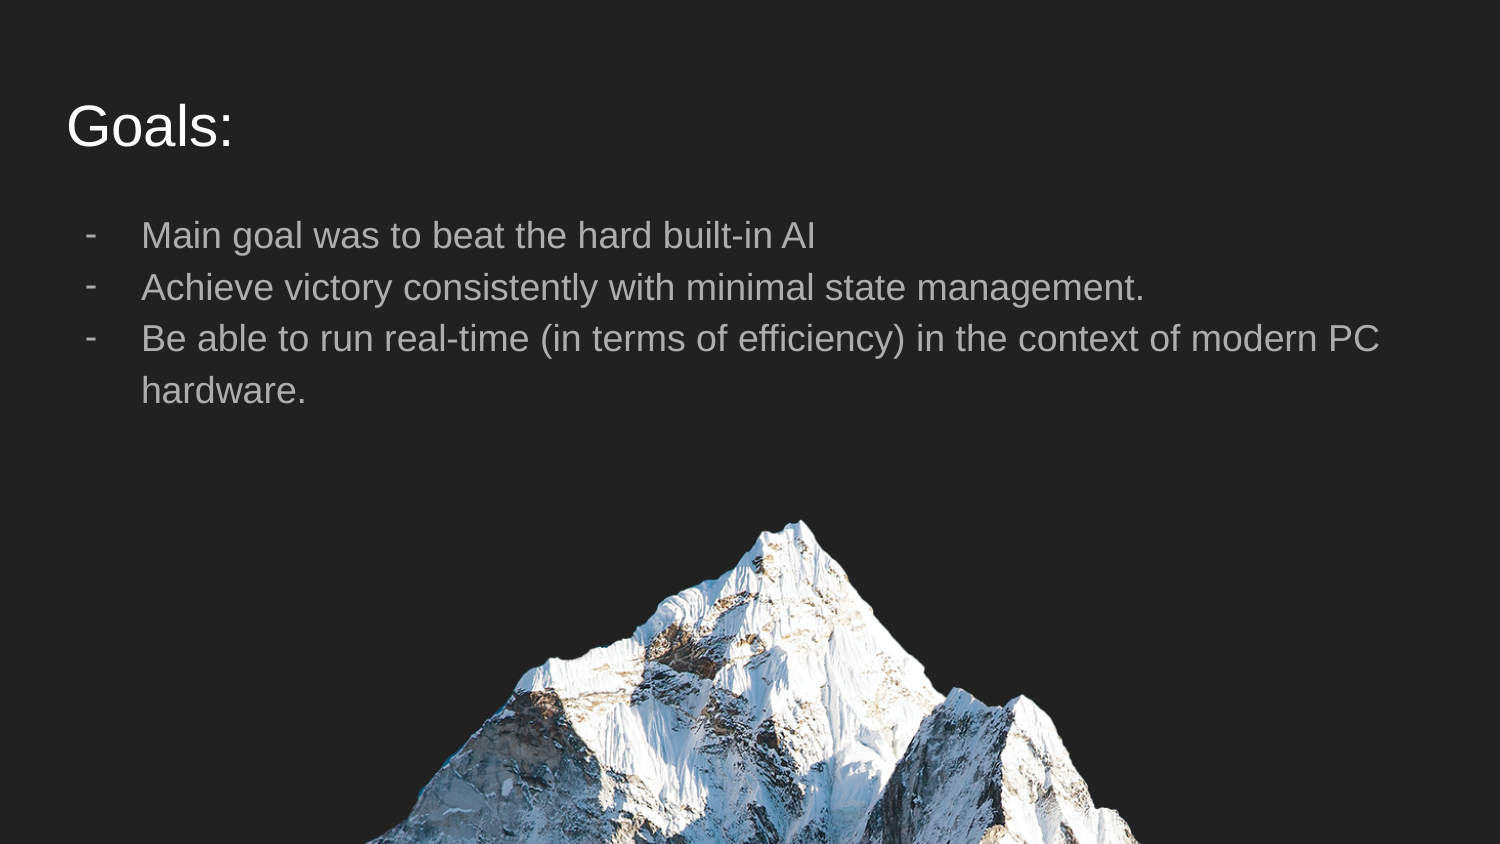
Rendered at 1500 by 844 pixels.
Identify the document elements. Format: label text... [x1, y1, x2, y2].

list Main goal was to beat the hard built-in AI Achieve victory consistently with minimal state management. Be able to run real-time (in terms of efficiency) in the context of modern PC hardware. [51, 189, 1449, 750]
picture [182, 480, 1257, 844]
title Goals: [51, 72, 1449, 167]
